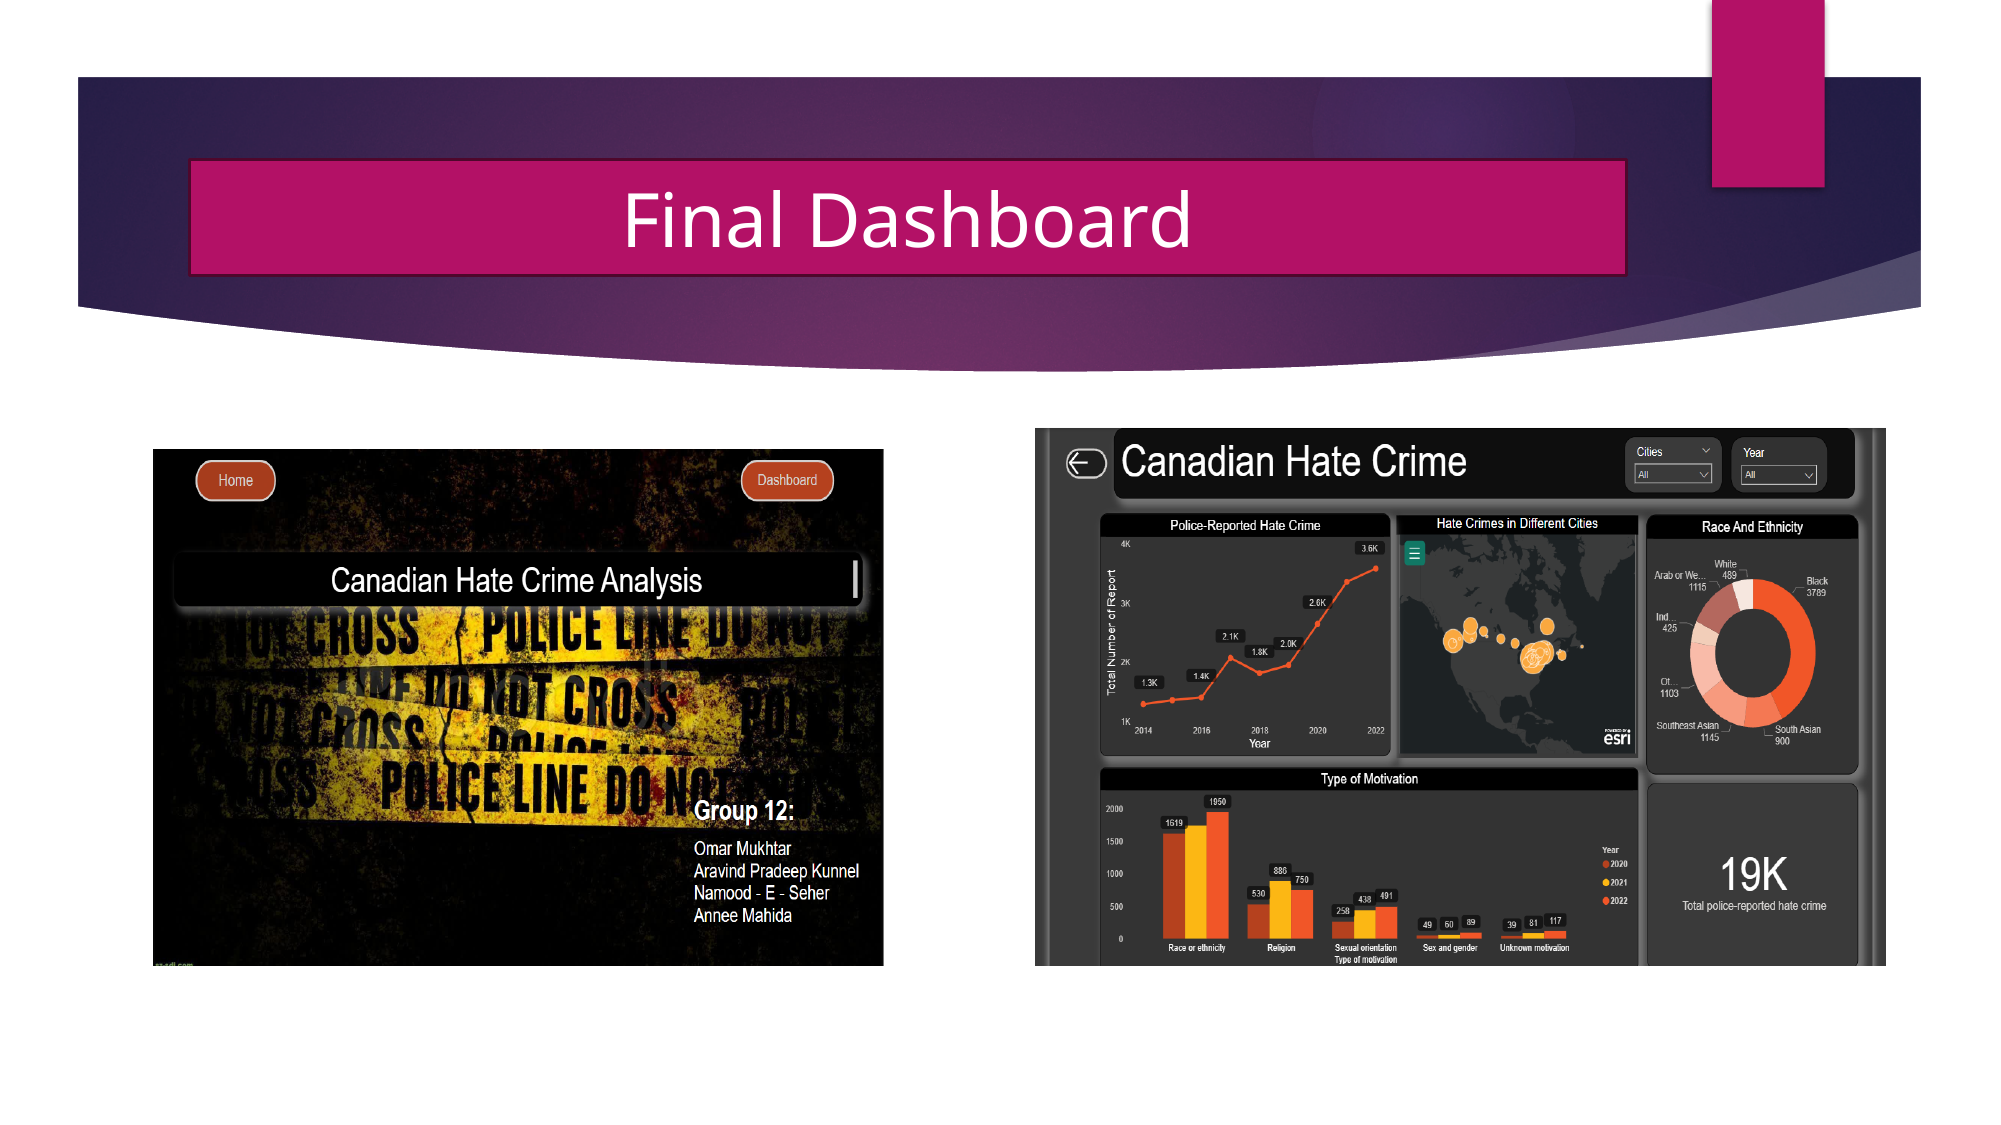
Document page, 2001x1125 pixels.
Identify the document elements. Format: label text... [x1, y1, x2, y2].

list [153, 449, 885, 966]
picture [1034, 426, 1886, 966]
title Final Dashboard [188, 158, 1628, 277]
